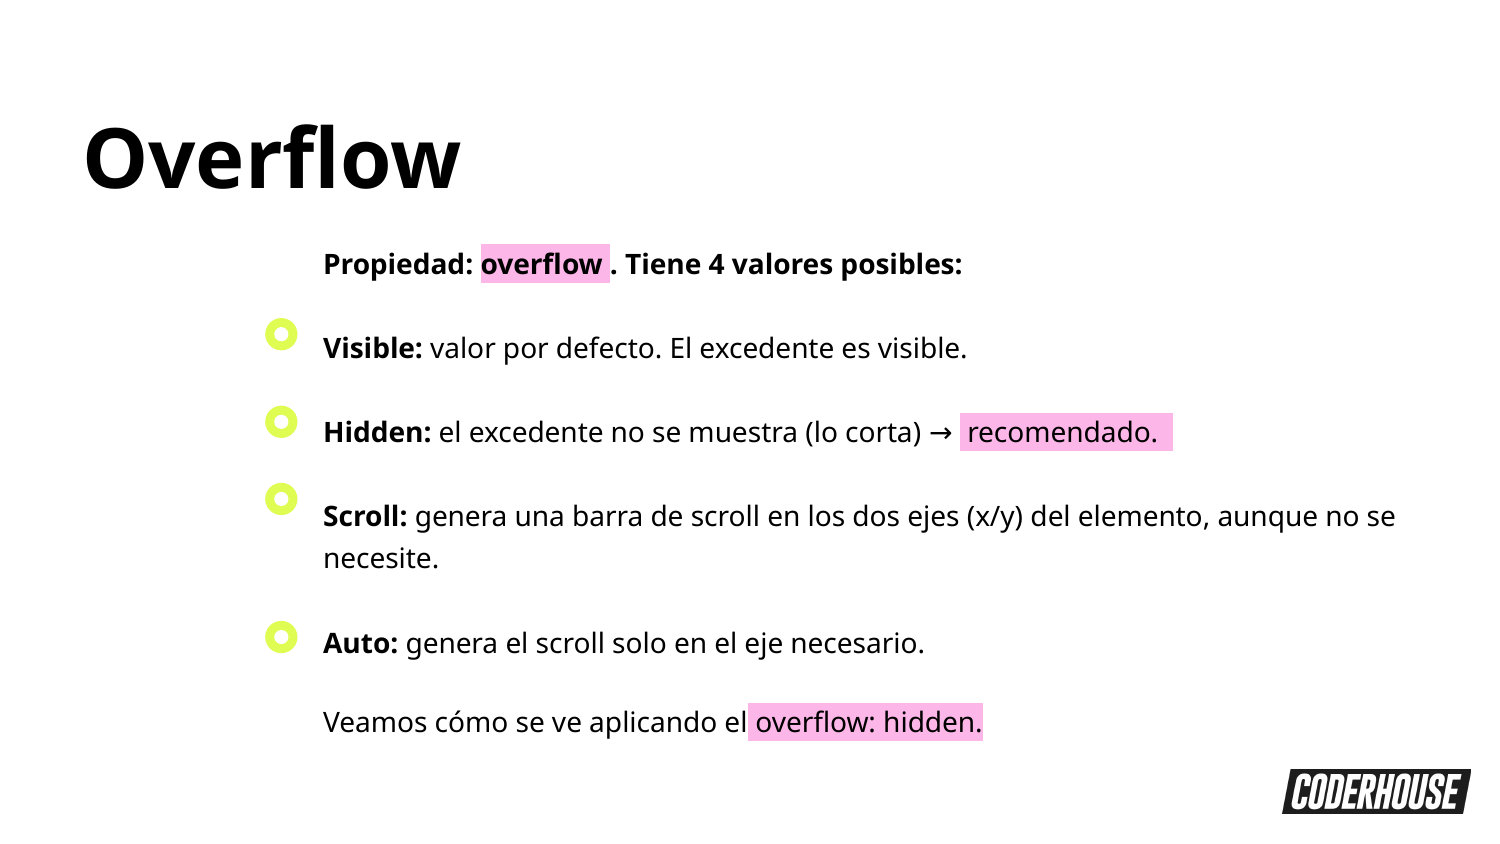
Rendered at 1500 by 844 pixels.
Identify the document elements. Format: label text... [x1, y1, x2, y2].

text_box Propiedad: overflow . Tiene 4 valores posibles: Visible: valor por defecto. El excedente es visible. Hidden: el excedente no se muestra (lo corta) → recomendado. Scroll: genera una barra de scroll en los dos ejes (x/y) del elemento, aunque no se necesite. Auto: genera el scroll solo en el eje necesario. Veamos cómo se ve aplicando el overflow: hidden. [308, 222, 1460, 754]
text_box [264, 405, 298, 439]
picture [1281, 769, 1471, 814]
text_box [264, 620, 298, 654]
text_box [264, 317, 298, 351]
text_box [264, 482, 298, 516]
text_box Overflow [67, 101, 1403, 222]
